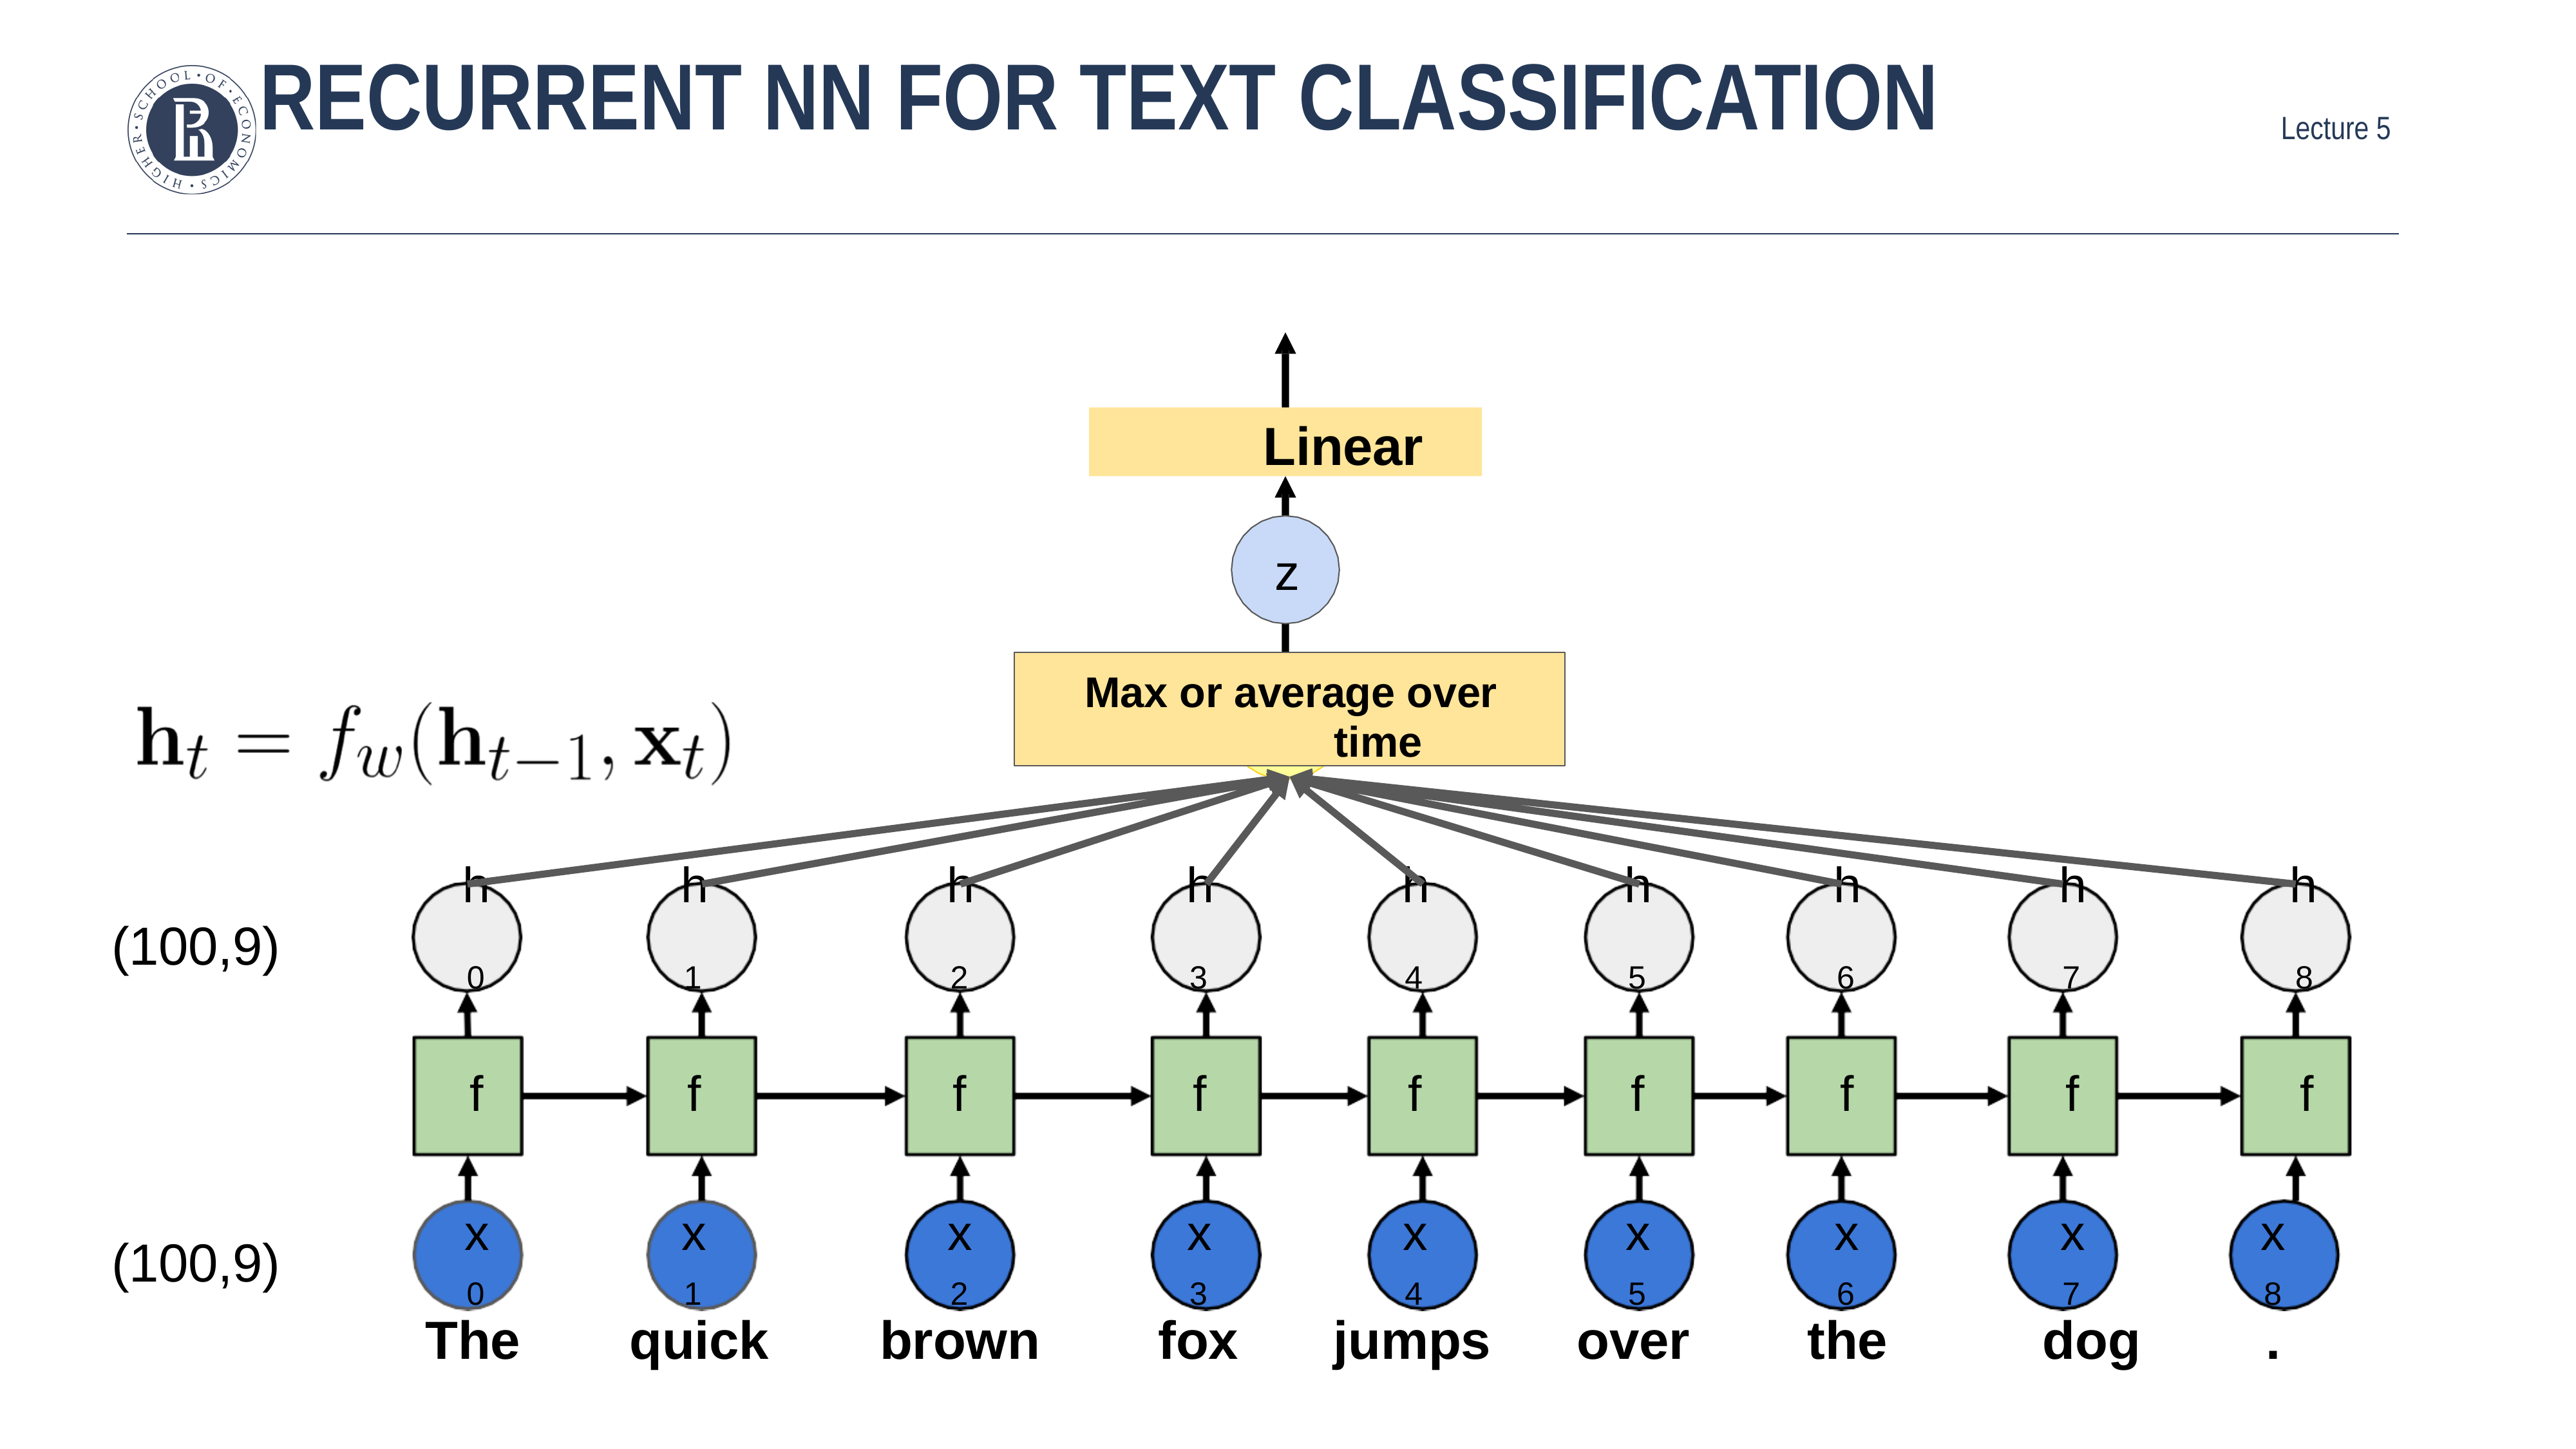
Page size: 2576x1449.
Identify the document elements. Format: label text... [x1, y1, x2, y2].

table_cell 8 [2199, 1273, 2320, 1334]
table_cell x [560, 1168, 818, 1273]
table_cell x [1290, 1168, 1531, 1273]
table_cell 4 [1290, 956, 1531, 1035]
table_cell 1 [560, 1273, 818, 1334]
table_header h [402, 895, 560, 956]
text_box Max or average over time [1014, 652, 1566, 696]
table_cell f [1531, 1035, 1743, 1168]
table_cell fox [1102, 1334, 1290, 1412]
text_box [1282, 630, 1289, 652]
table_header h [818, 895, 1102, 956]
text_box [1229, 514, 1341, 626]
text_box (100,9) [105, 1224, 283, 1293]
table_cell brown [818, 1334, 1102, 1412]
table_cell The [402, 1334, 560, 1412]
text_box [137, 702, 2297, 888]
table_header h [1743, 895, 1956, 956]
text_box [2305, 882, 2352, 1311]
table_cell x [402, 1168, 560, 1273]
table_cell x [818, 1168, 1102, 1273]
table_cell dog [1956, 1334, 2199, 1412]
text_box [1224, 661, 1347, 696]
table_cell 2 [818, 956, 1102, 1035]
table_cell f [402, 1035, 560, 1168]
table_cell the [1743, 1334, 1956, 1412]
table_cell 6 [1743, 1273, 1956, 1334]
table_cell f [2199, 1035, 2320, 1168]
table_cell 3 [1102, 956, 1290, 1035]
text_box [1274, 477, 1296, 508]
table_cell f [1290, 1035, 1531, 1168]
table_cell jumps [1290, 1334, 1531, 1412]
text_box (100,9) [105, 907, 283, 976]
table_cell quick [560, 1334, 818, 1412]
table_cell 5 [1531, 1273, 1743, 1334]
text_box Linear [1089, 407, 1482, 477]
table_cell f [1743, 1035, 1956, 1168]
table_header h [2199, 893, 2320, 956]
title Recurrent NN for text classification [256, 0, 2263, 214]
table_cell f [818, 1035, 1102, 1168]
table_cell over [1531, 1334, 1743, 1412]
table_header h [1102, 895, 1290, 956]
table_cell f [1956, 1035, 2199, 1168]
table_cell 6 [1743, 956, 1956, 1035]
table_cell 5 [1531, 956, 1743, 1035]
table_header h [1956, 895, 2199, 956]
table_cell 1 [560, 956, 818, 1035]
table_cell 4 [1290, 1273, 1531, 1334]
table_cell 2 [818, 1273, 1102, 1334]
table_cell 0 [402, 956, 560, 1035]
table_header h [1290, 895, 1531, 956]
table_cell 3 [1102, 1273, 1290, 1334]
table_header h [1531, 895, 1743, 956]
table_cell 0 [402, 1273, 560, 1334]
table_cell x [1102, 1168, 1290, 1273]
table_cell 7 [1956, 956, 2199, 1035]
table_cell 7 [1956, 1273, 2199, 1334]
table_cell f [560, 1035, 818, 1168]
text_box [1274, 332, 1296, 408]
table_cell x [2199, 1168, 2320, 1273]
table_cell x [1956, 1168, 2199, 1273]
table_cell x [1531, 1168, 1743, 1273]
table_cell . [2199, 1334, 2320, 1412]
table_cell 8 [2199, 956, 2320, 1035]
picture [128, 65, 256, 194]
table_cell f [1102, 1035, 1290, 1168]
table_cell x [1743, 1168, 1956, 1273]
table_header h [560, 895, 818, 956]
